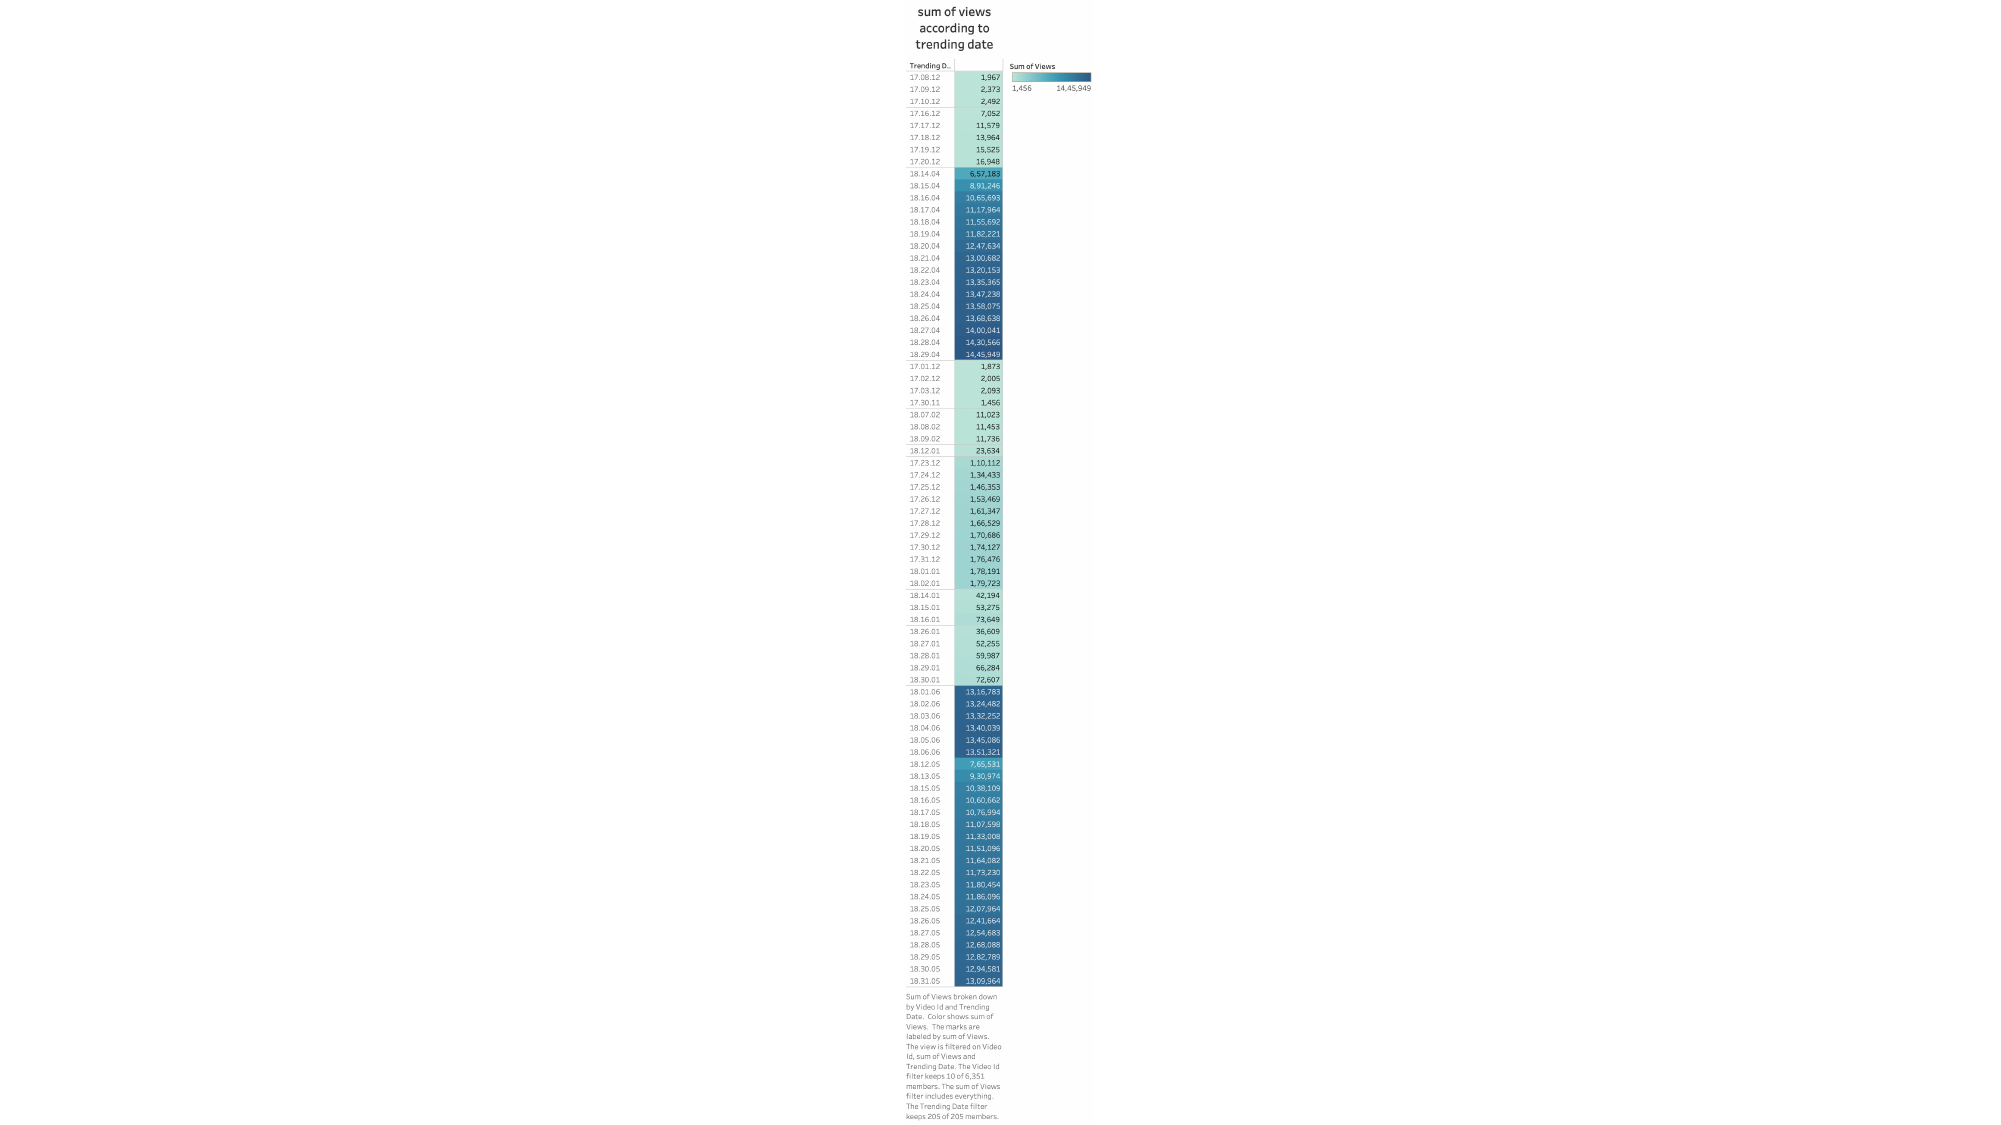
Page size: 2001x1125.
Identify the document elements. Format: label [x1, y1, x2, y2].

picture [905, 0, 1094, 1125]
